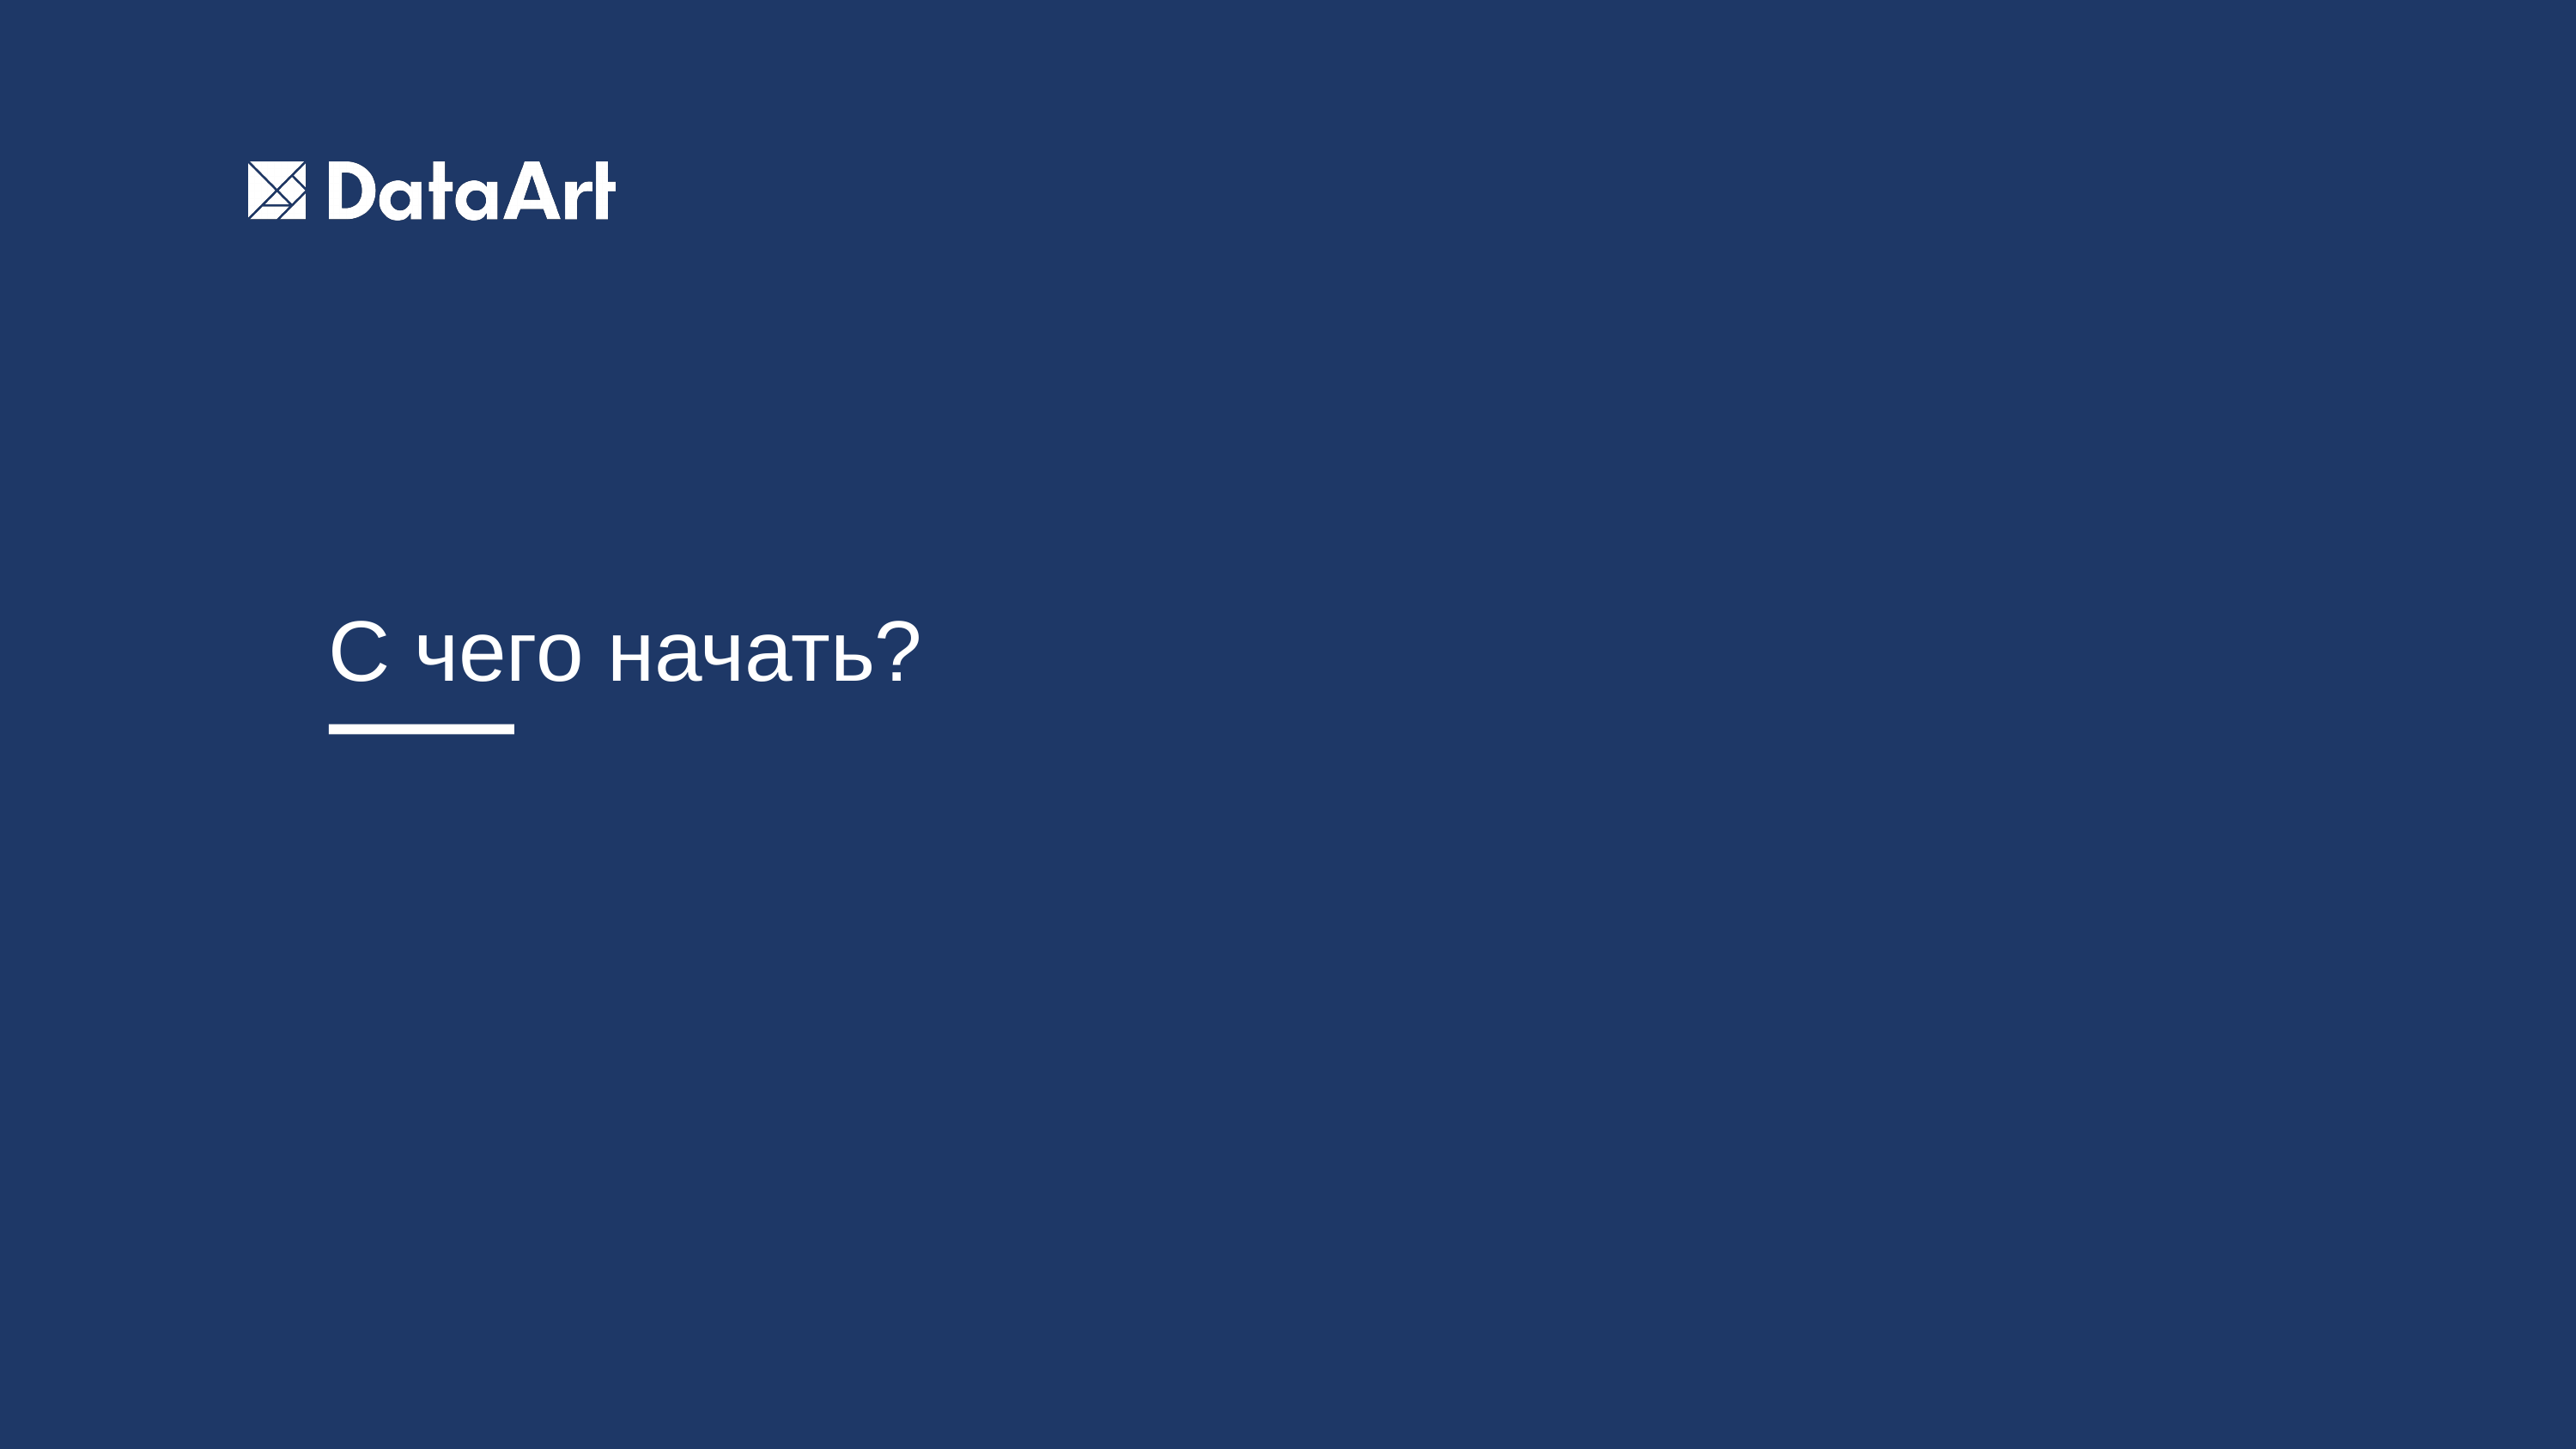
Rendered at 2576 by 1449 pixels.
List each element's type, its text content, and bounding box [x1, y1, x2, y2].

title С чего начать? [328, 462, 2184, 701]
picture [248, 161, 616, 221]
